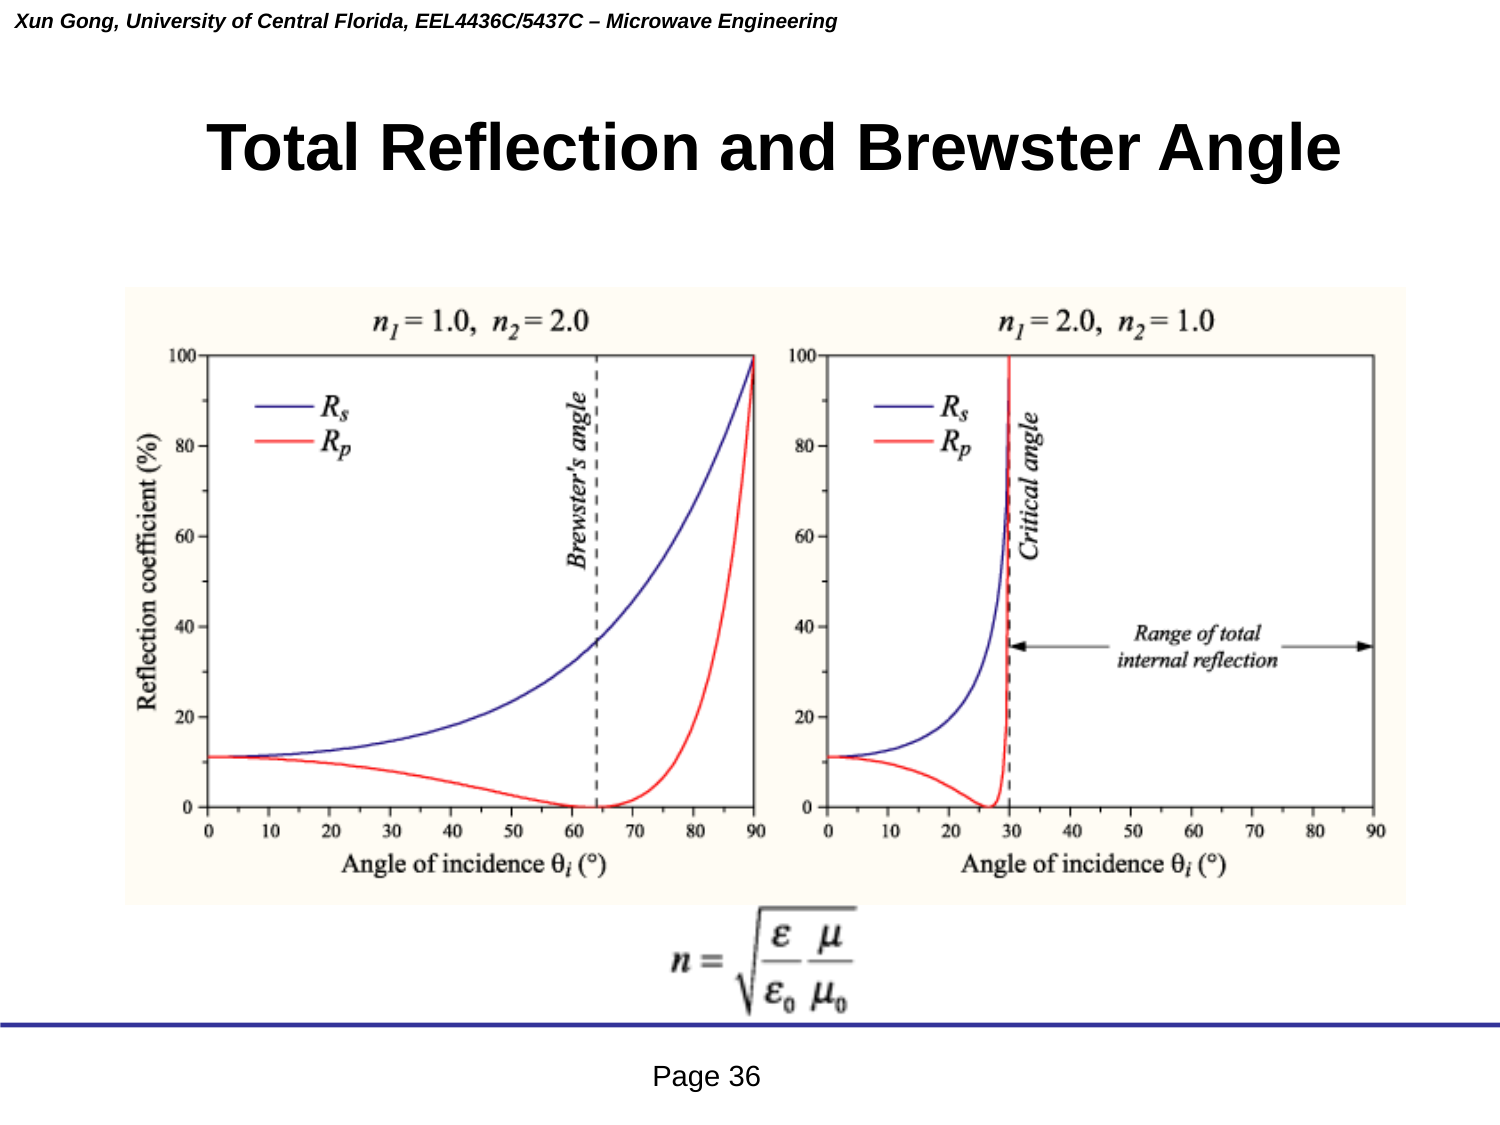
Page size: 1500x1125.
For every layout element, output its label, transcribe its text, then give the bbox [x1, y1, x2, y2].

picture [124, 287, 1406, 1027]
text_box Total Reflection and Brewster Angle [100, 87, 1450, 200]
